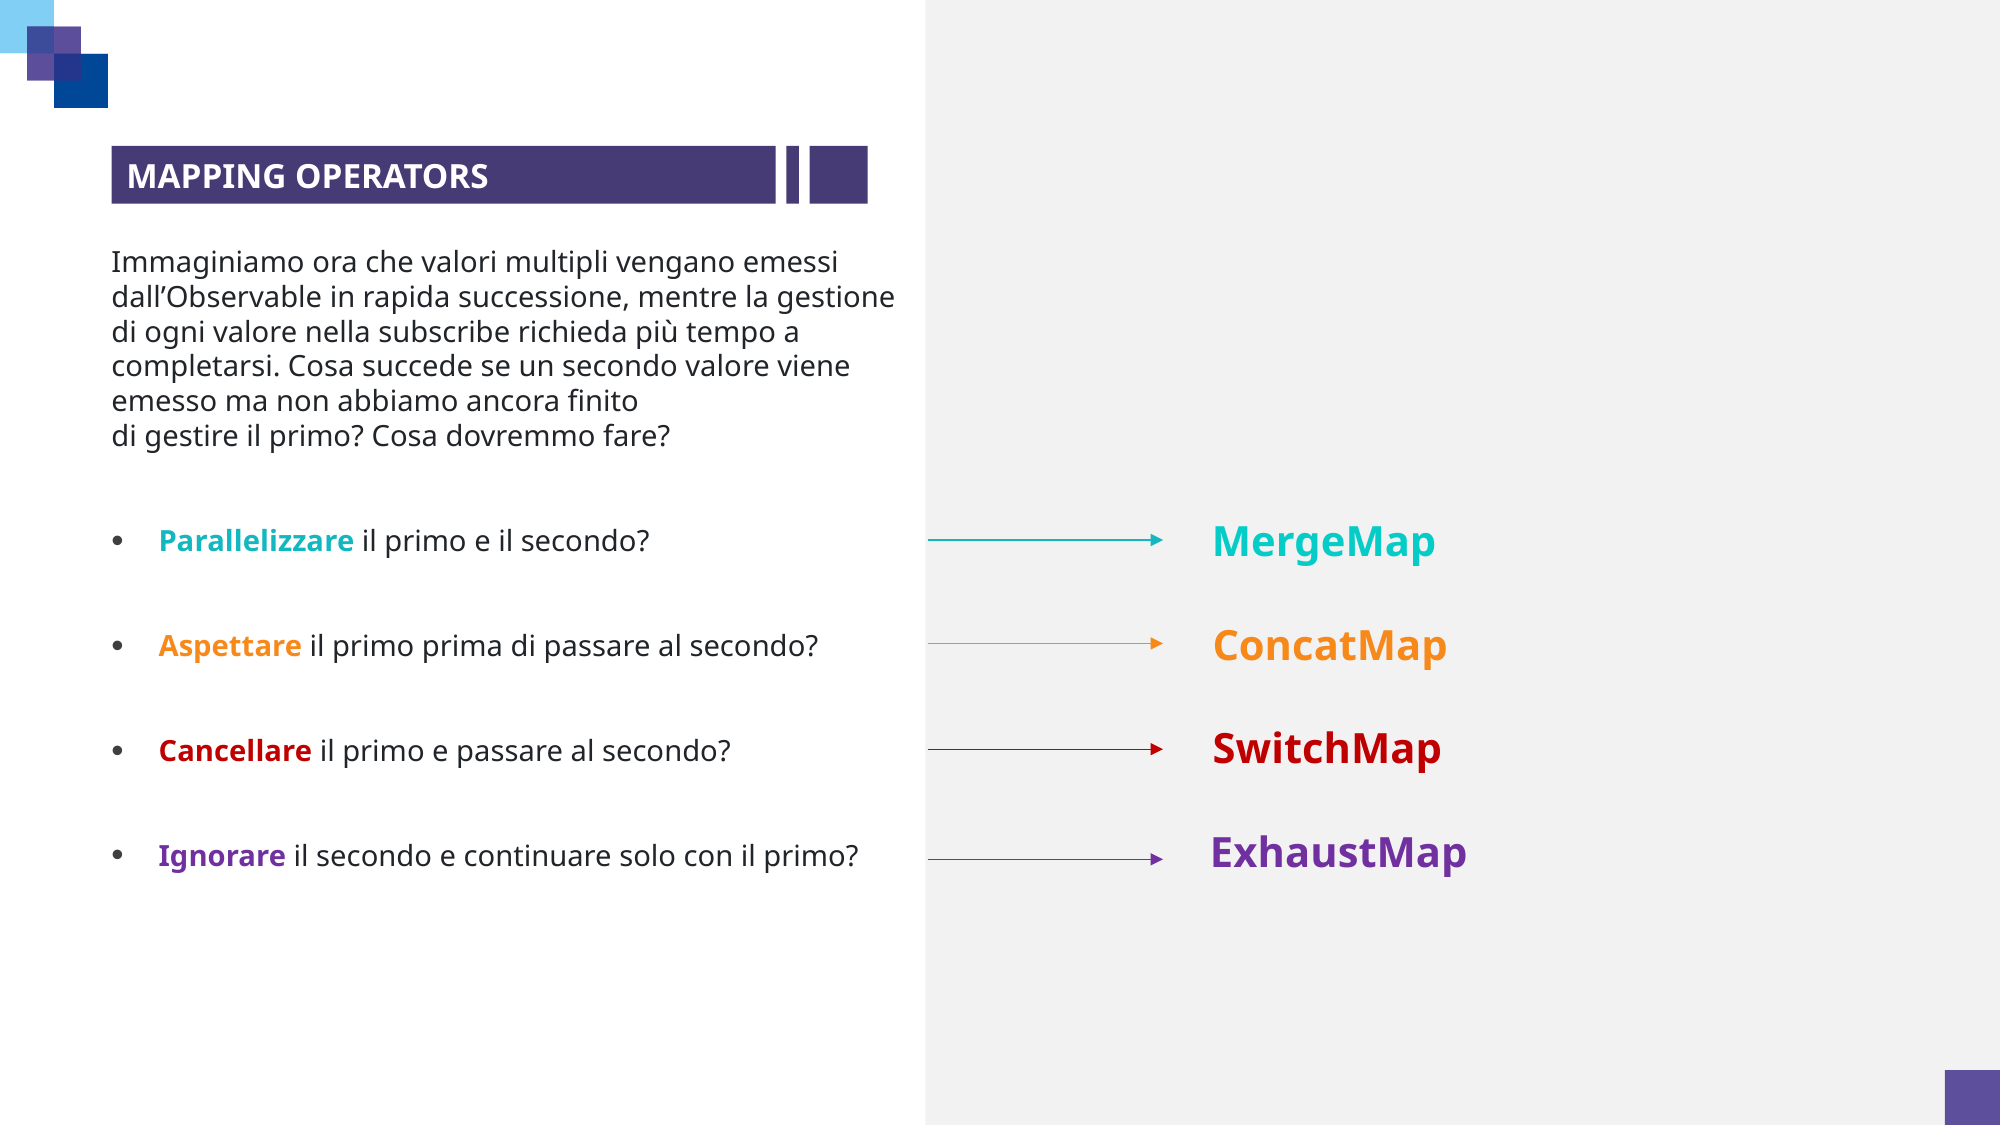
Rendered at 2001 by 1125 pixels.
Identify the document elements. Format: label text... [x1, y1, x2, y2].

text_box ConcatMap [1197, 610, 1463, 676]
text_box SwitchMap [1197, 714, 1457, 780]
picture [0, 0, 108, 108]
text_box MergeMap [1197, 507, 1452, 572]
list MAPPING OPERATORS [111, 145, 776, 204]
text_box ExhaustMap [1195, 818, 1483, 884]
list Immaginiamo ora che valori multipli vengano emessi dall’Observable in rapida successione, mentre la gestione di ogni valore nella subscribe richieda più tempo a completarsi. Cosa succede se un secondo valore viene emesso ma non abbiamo ancora finito di gestire il primo? Cosa dovremmo fare? Parallelizzare il primo e il secondo? Aspettare il primo prima di passare al secondo? Cancellare il primo e passare al secondo? Ignorare il secondo e continuare solo con il primo? [96, 235, 928, 1053]
